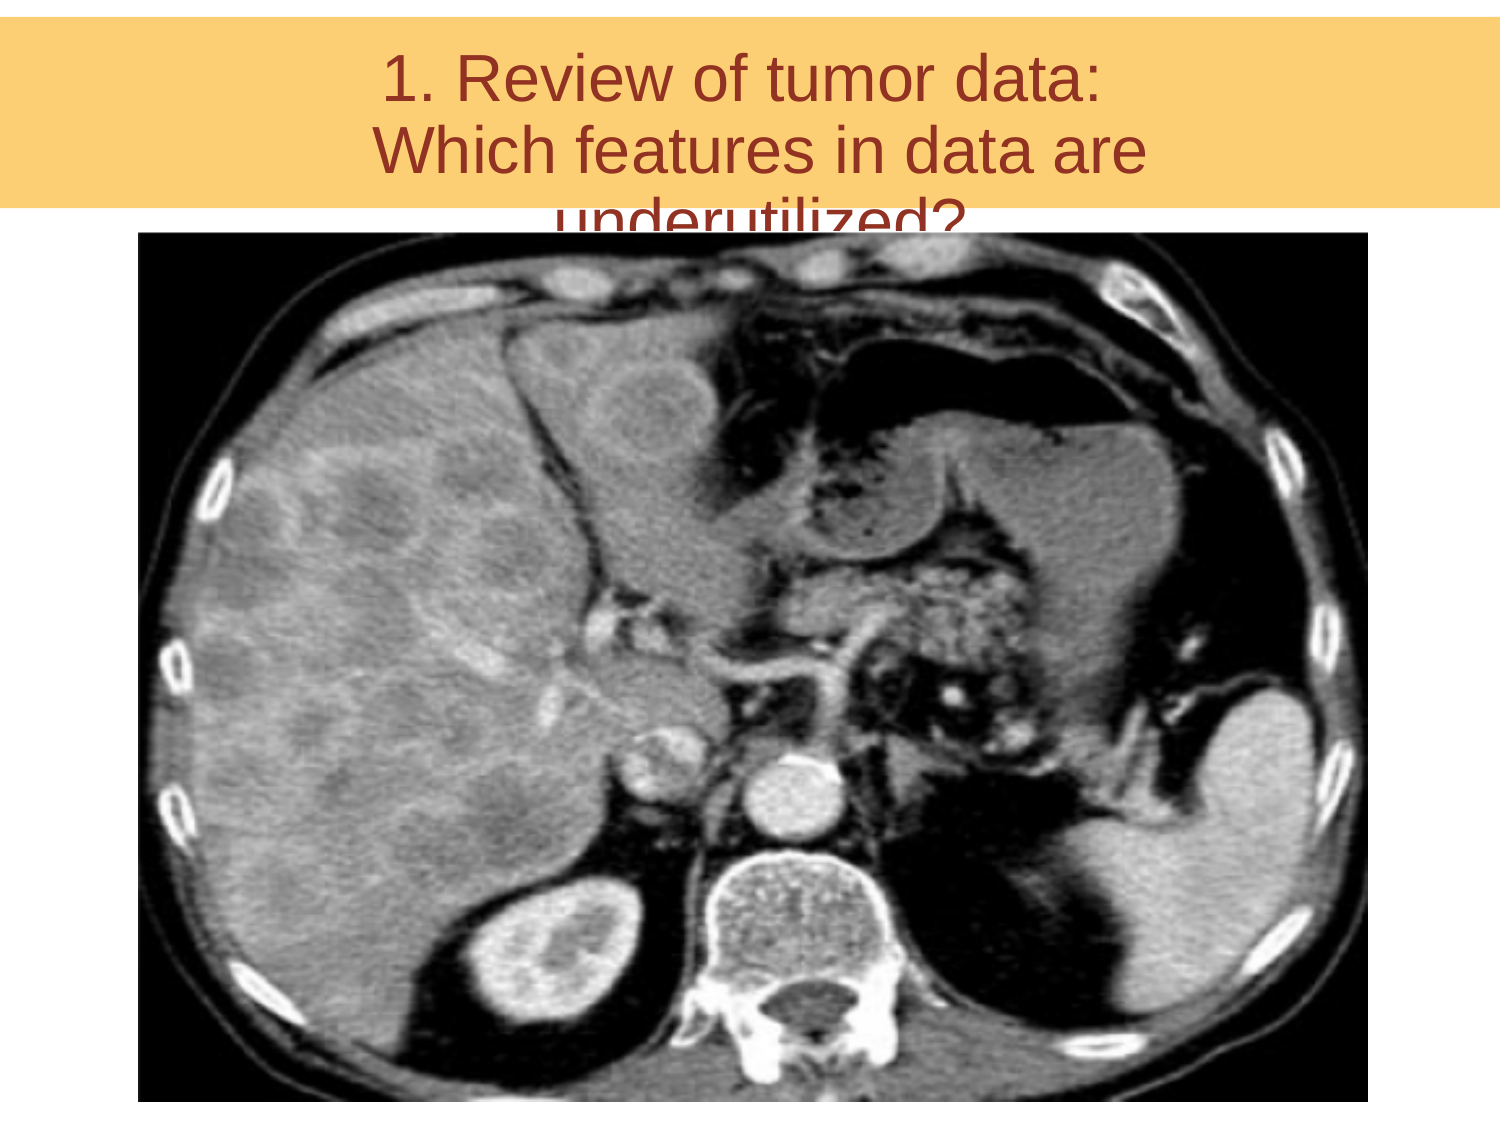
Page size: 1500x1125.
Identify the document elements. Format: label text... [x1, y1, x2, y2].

text_box [0, 16, 1500, 209]
title 1. Review of tumor data: Which features in data are underutilized? [309, 36, 1212, 125]
picture [138, 231, 1368, 1102]
